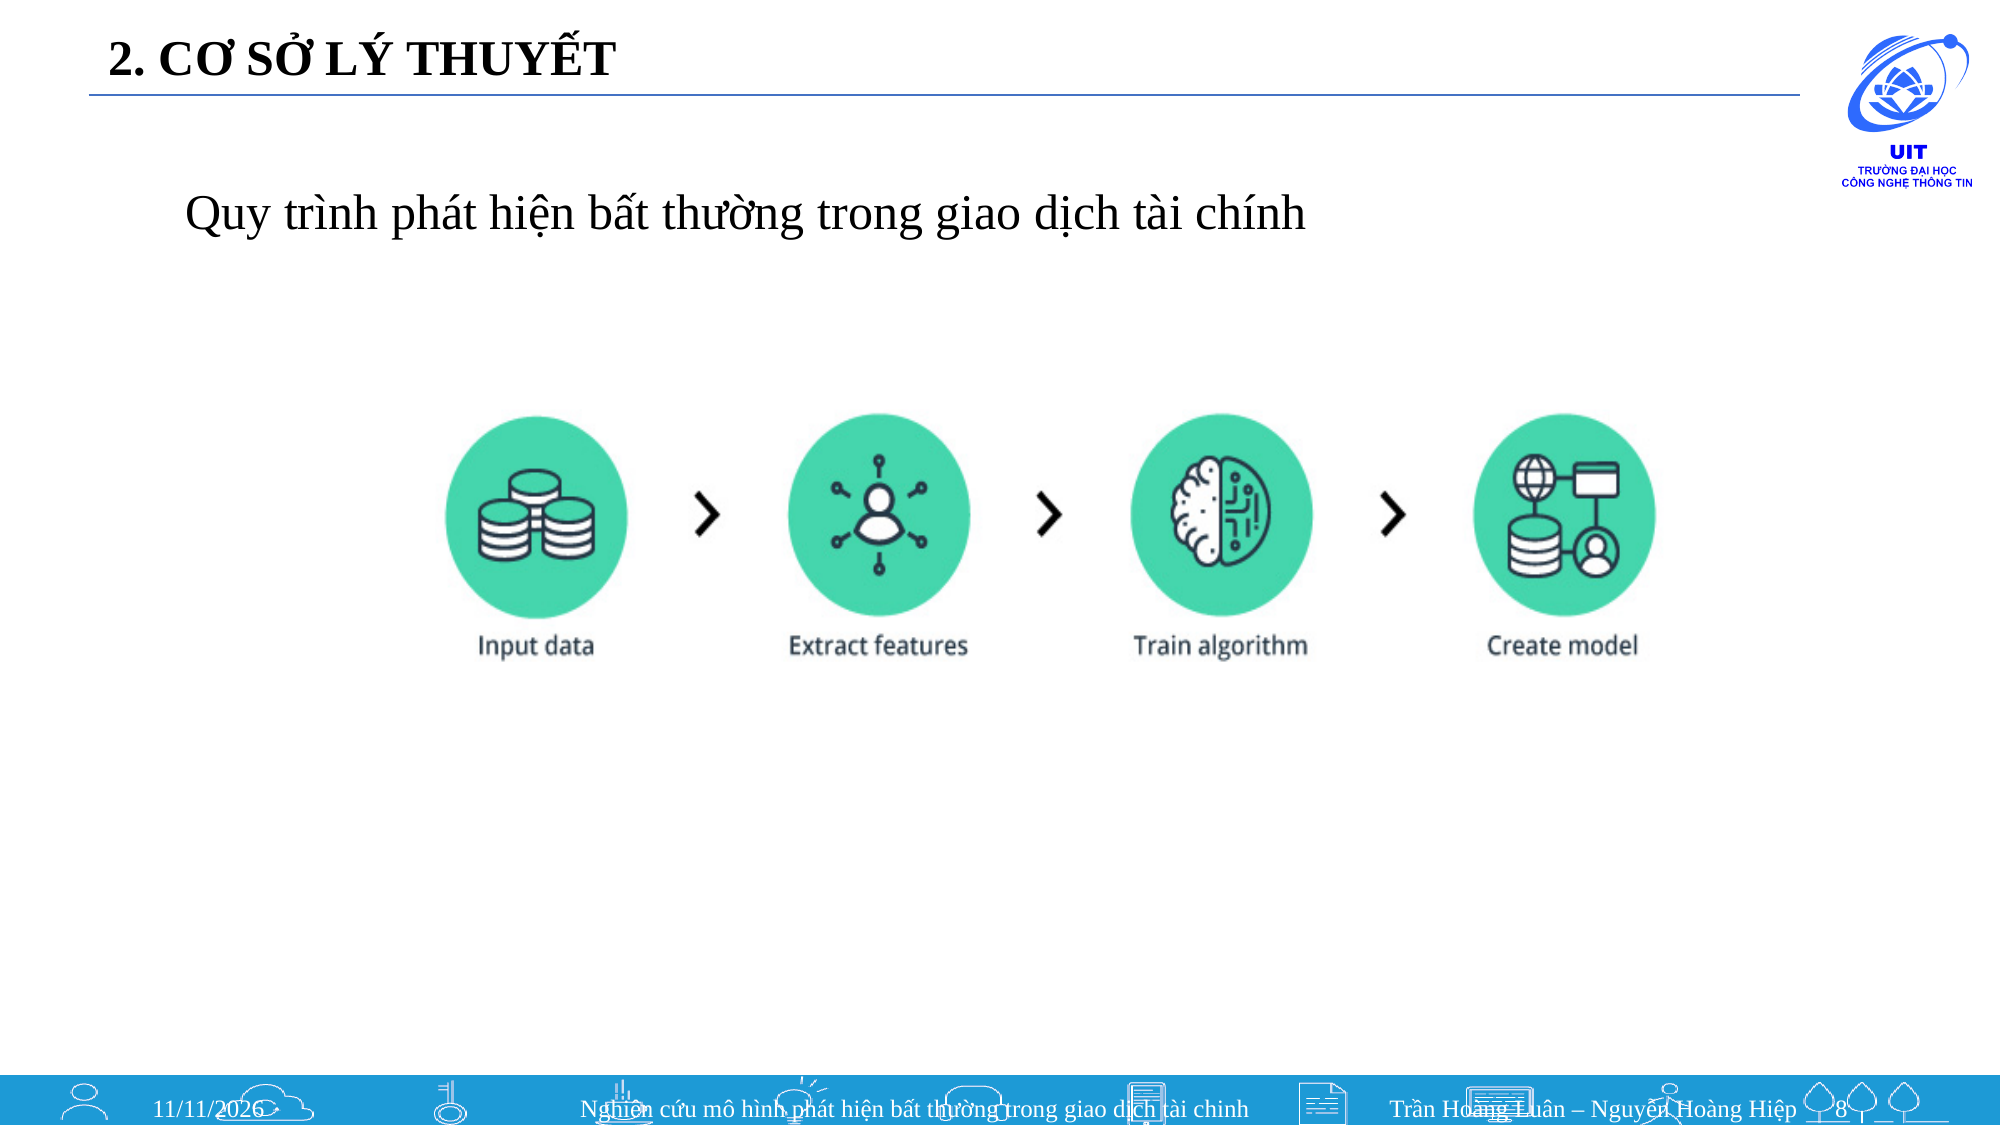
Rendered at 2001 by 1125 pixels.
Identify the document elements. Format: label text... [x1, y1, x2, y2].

slide_number Trần Hoàng Luân – Nguyễn Hoàng Hiệp 8 [1299, 1077, 1863, 1125]
picture [0, 1075, 2000, 1125]
text_box Quy trình phát hiện bất thường trong giao dịch tài chính [170, 171, 1470, 247]
text_box 2. CƠ SỞ LÝ THUYẾT [94, 17, 708, 93]
picture [1842, 34, 1972, 189]
picture [434, 345, 1665, 699]
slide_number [137, 1077, 513, 1125]
footer Nghiên cứu mô hình phát hiện bất thường trong giao dịch tài chinh [553, 1077, 1277, 1125]
